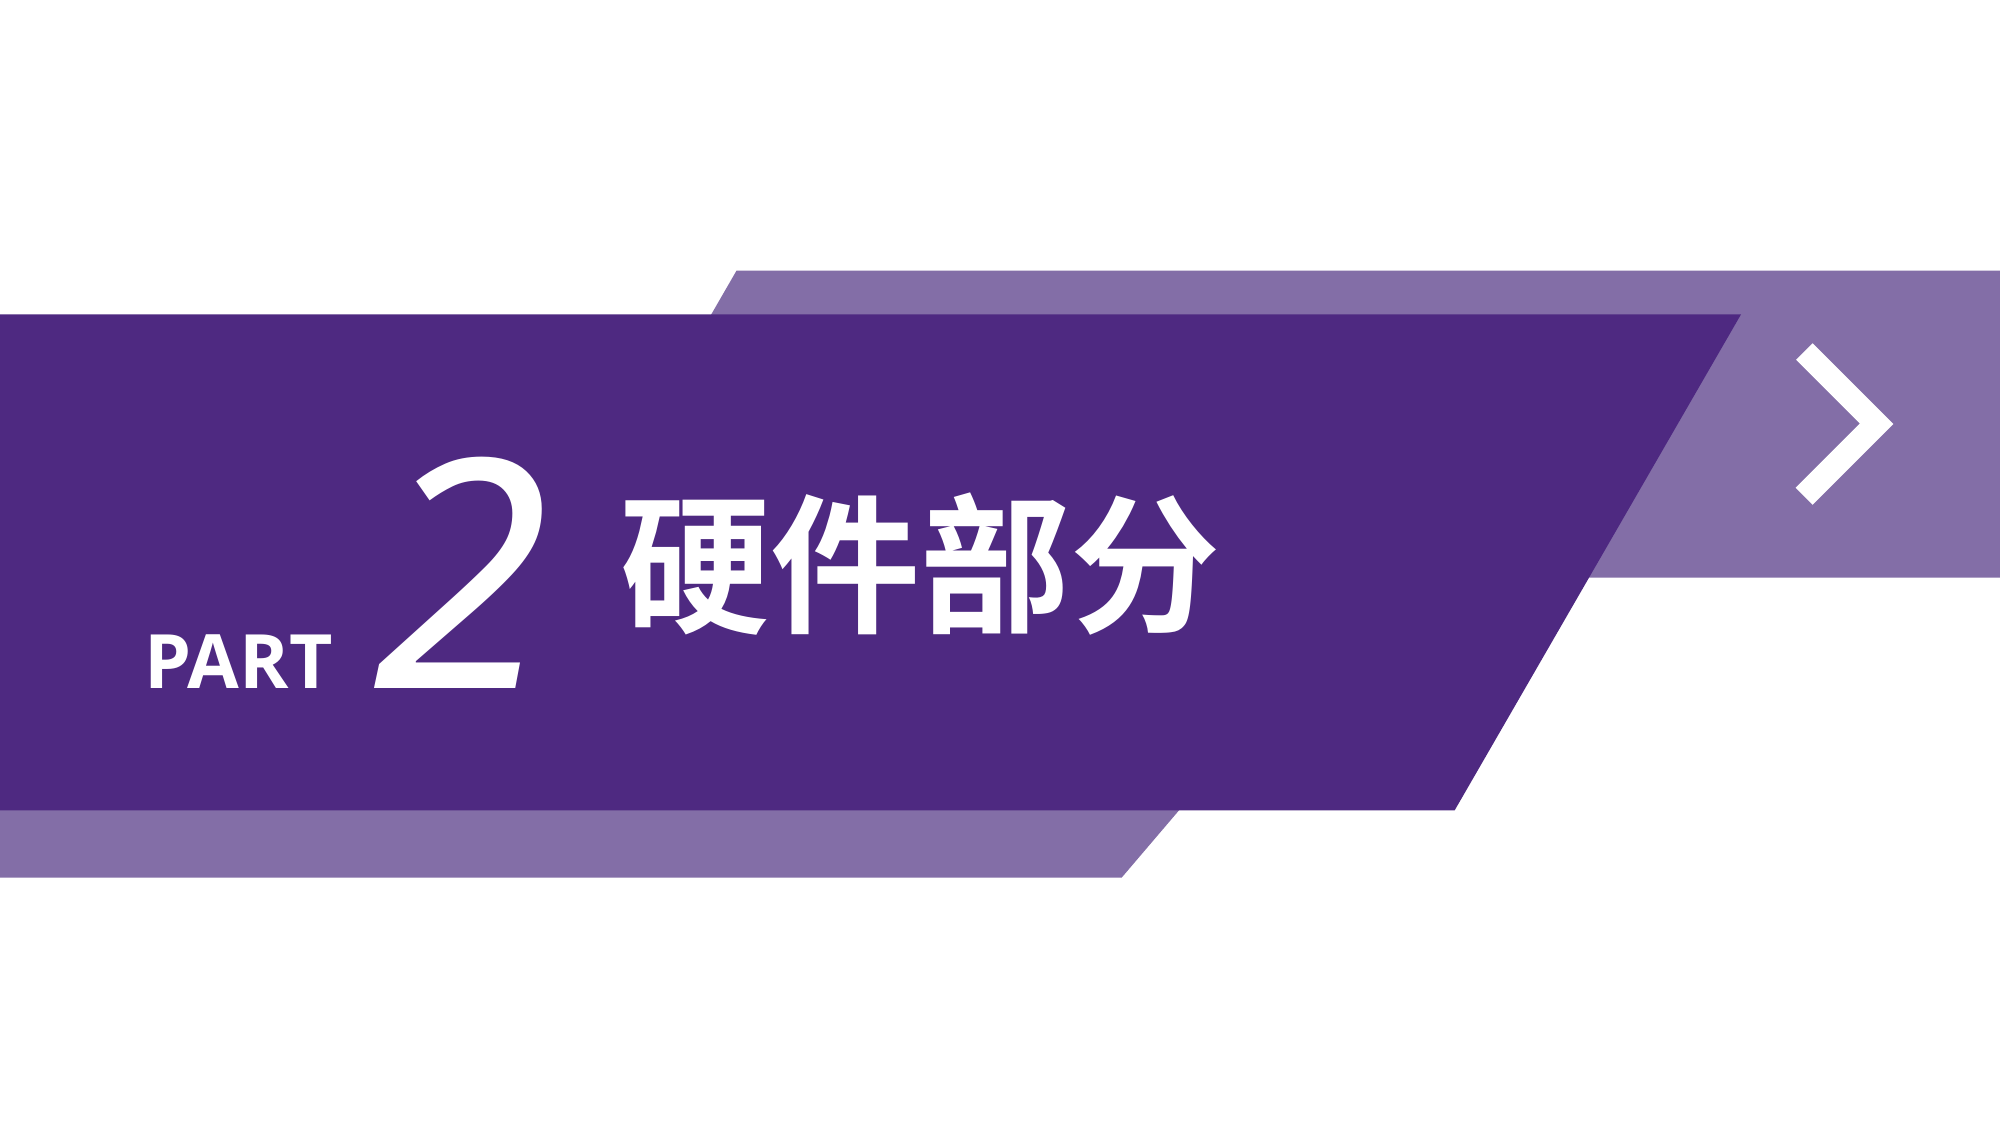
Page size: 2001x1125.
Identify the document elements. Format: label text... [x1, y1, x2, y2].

text_box 硬件部分 [606, 464, 1236, 659]
text_box [710, 269, 2000, 579]
text_box [0, 313, 1743, 812]
text_box 2 [278, 361, 644, 760]
text_box [0, 812, 1179, 879]
text_box PART [107, 605, 278, 711]
text_box [1794, 341, 1895, 507]
